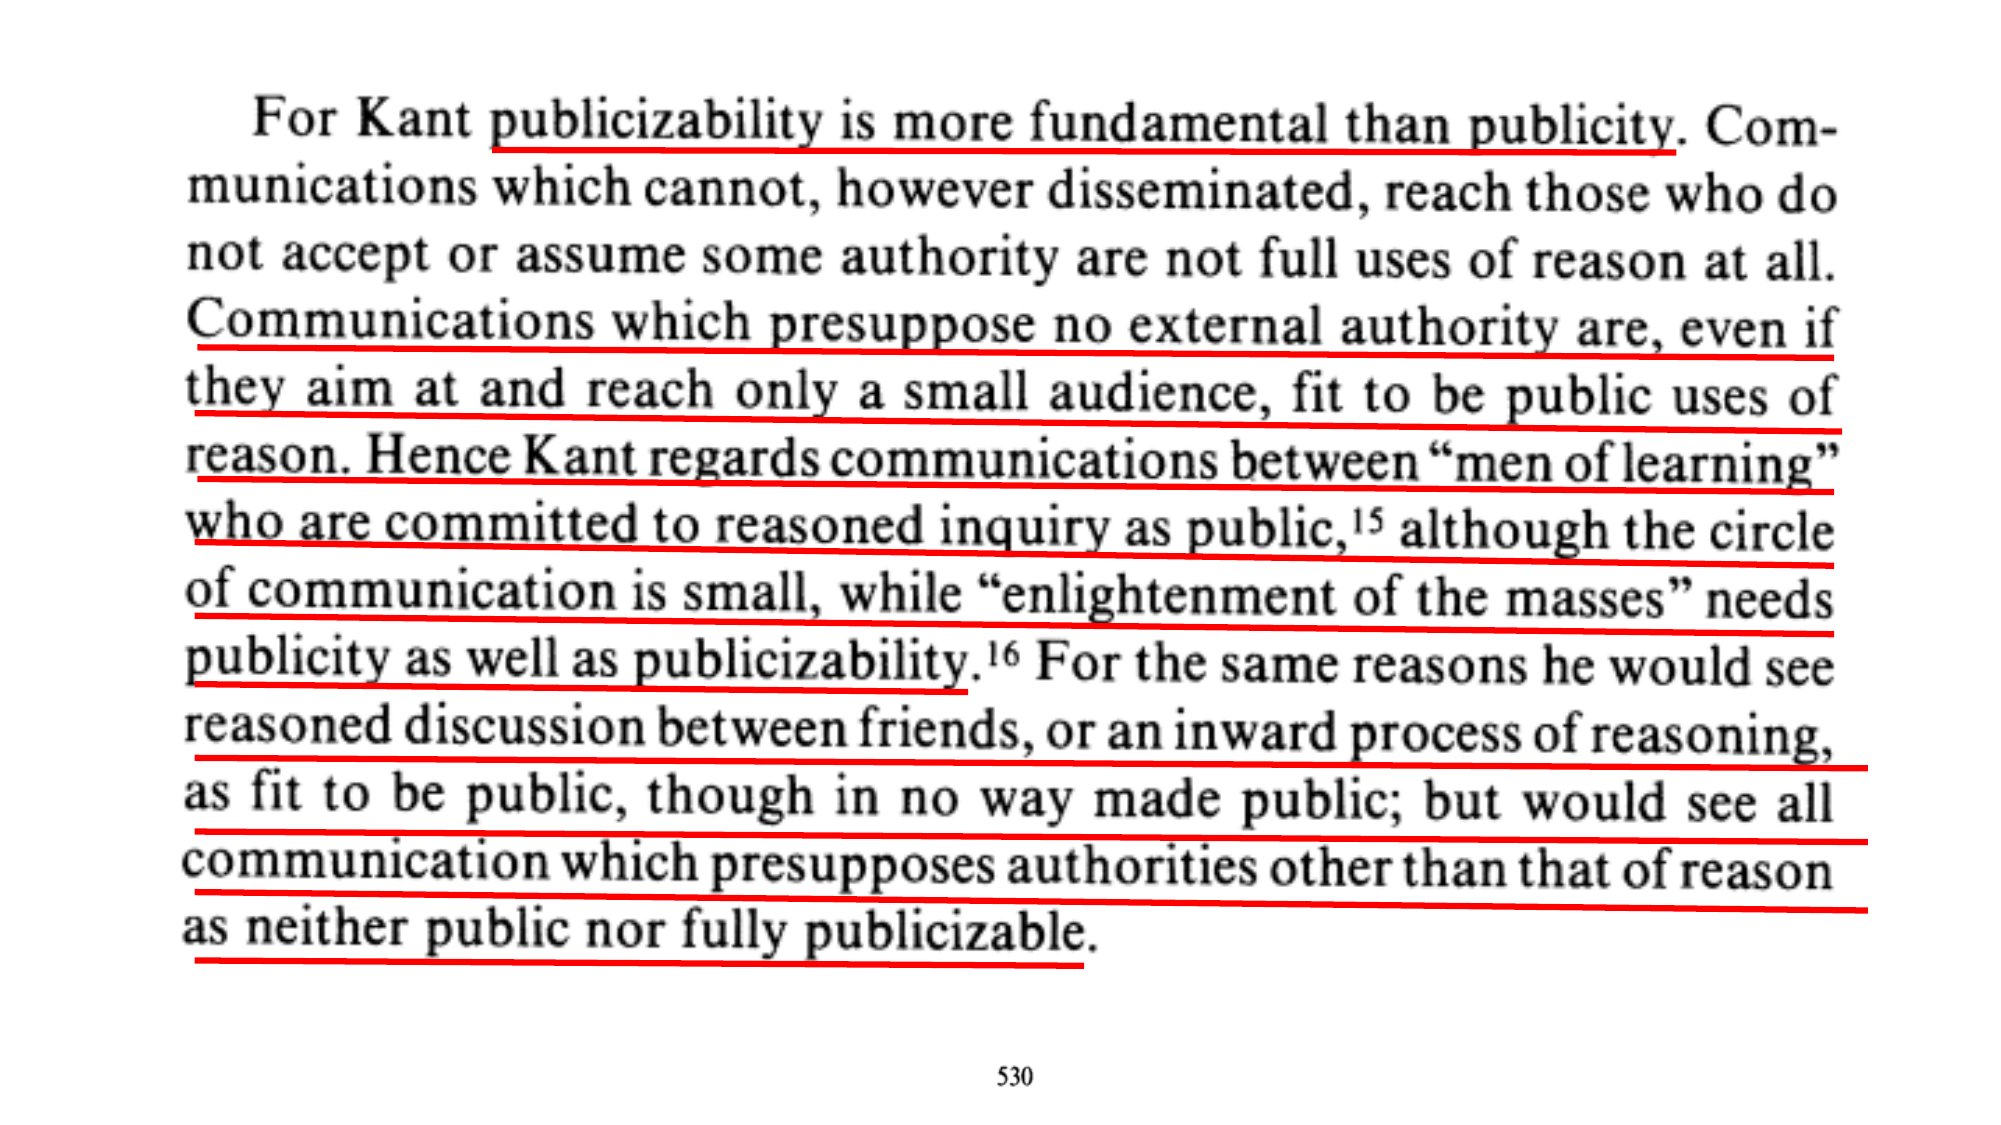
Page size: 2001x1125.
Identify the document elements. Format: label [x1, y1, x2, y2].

text_box [194, 684, 969, 693]
text_box [194, 615, 1835, 635]
text_box [492, 149, 1677, 153]
text_box [194, 960, 1085, 966]
picture [147, 89, 1868, 979]
text_box [194, 542, 1835, 566]
text_box [194, 891, 1868, 911]
text_box [194, 413, 1843, 432]
text_box [197, 347, 1835, 358]
text_box [197, 478, 1835, 493]
text_box [194, 757, 1868, 769]
picture [967, 1048, 1048, 1098]
text_box [194, 831, 1868, 842]
